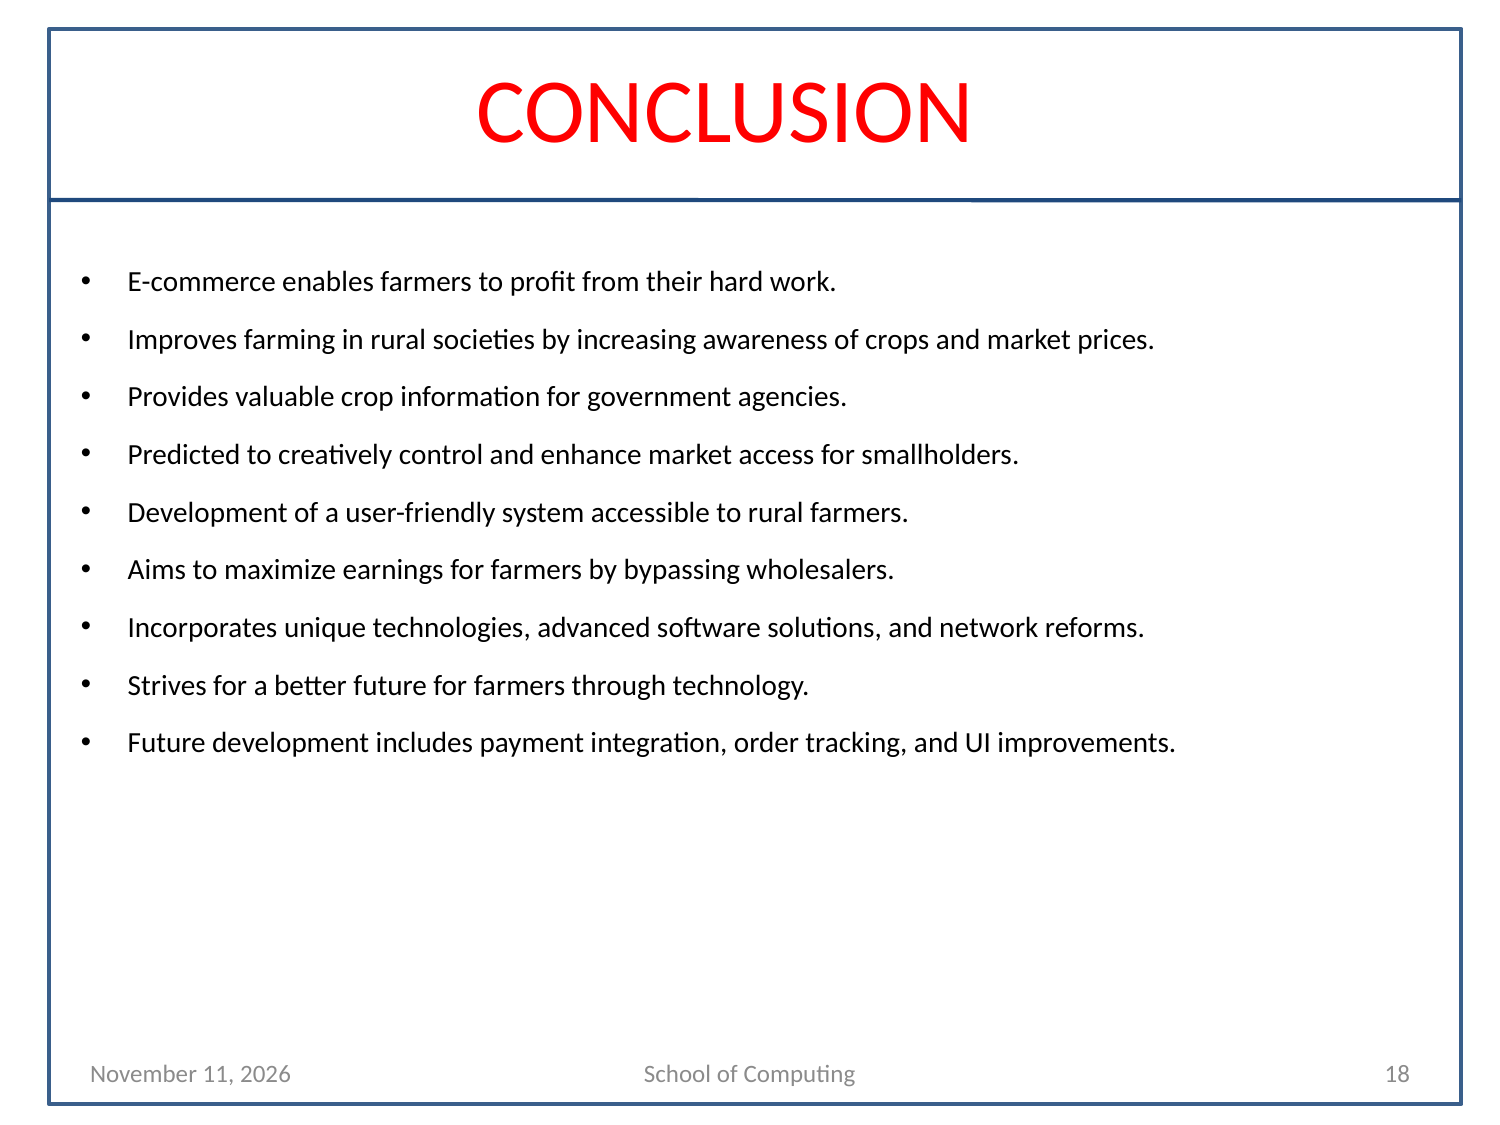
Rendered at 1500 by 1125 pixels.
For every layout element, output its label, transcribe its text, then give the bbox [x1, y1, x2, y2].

slide_number 18 [1074, 1042, 1425, 1103]
title CONCLUSION [50, 37, 1400, 175]
text_box E-commerce enables farmers to profit from their hard work. Improves farming in rural societies by increasing awareness of crops and market prices. Provides valuable crop information for government agencies. Predicted to creatively control and enhance market access for smallholders. Development of a user-friendly system accessible to rural farmers. Aims to maximize earnings for farmers by bypassing wholesalers. Incorporates unique technologies, advanced software solutions, and network reforms. Strives for a better future for farmers through technology. Future development includes payment integration, order tracking, and UI improvements. [63, 237, 1437, 766]
footer School of Computing [512, 1042, 988, 1103]
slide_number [75, 1042, 425, 1103]
